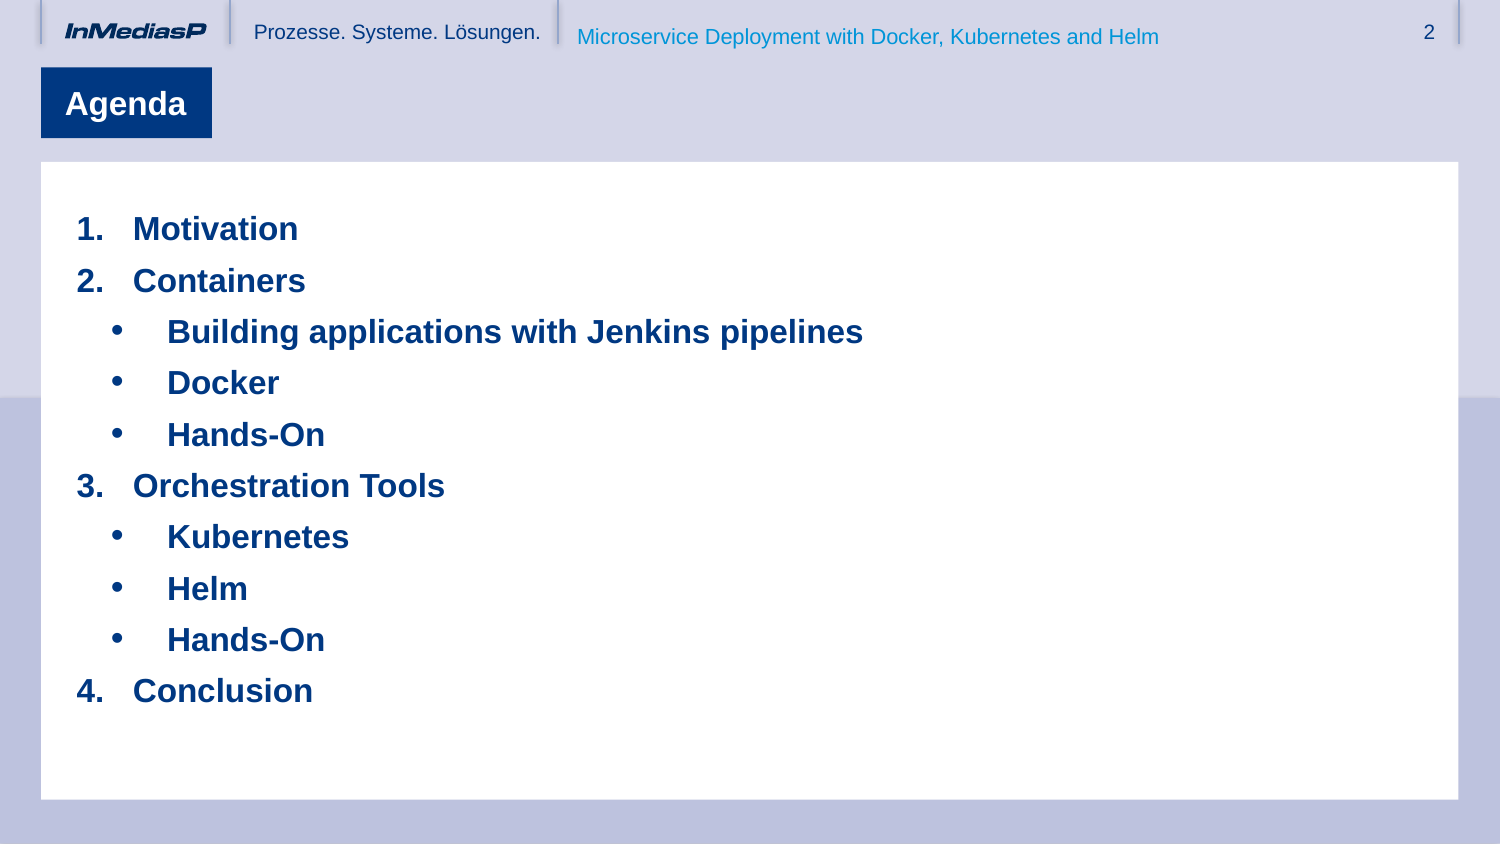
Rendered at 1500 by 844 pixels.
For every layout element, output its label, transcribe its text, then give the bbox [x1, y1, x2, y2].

list Motivation Containers Building applications with Jenkins pipelines Docker Hands-On Orchestration Tools Kubernetes Helm Hands-On Conclusion [76, 209, 892, 777]
title Agenda [40, 67, 213, 139]
text_box Microservice Deployment with Docker, Kubernetes and Helm [577, 11, 1176, 49]
